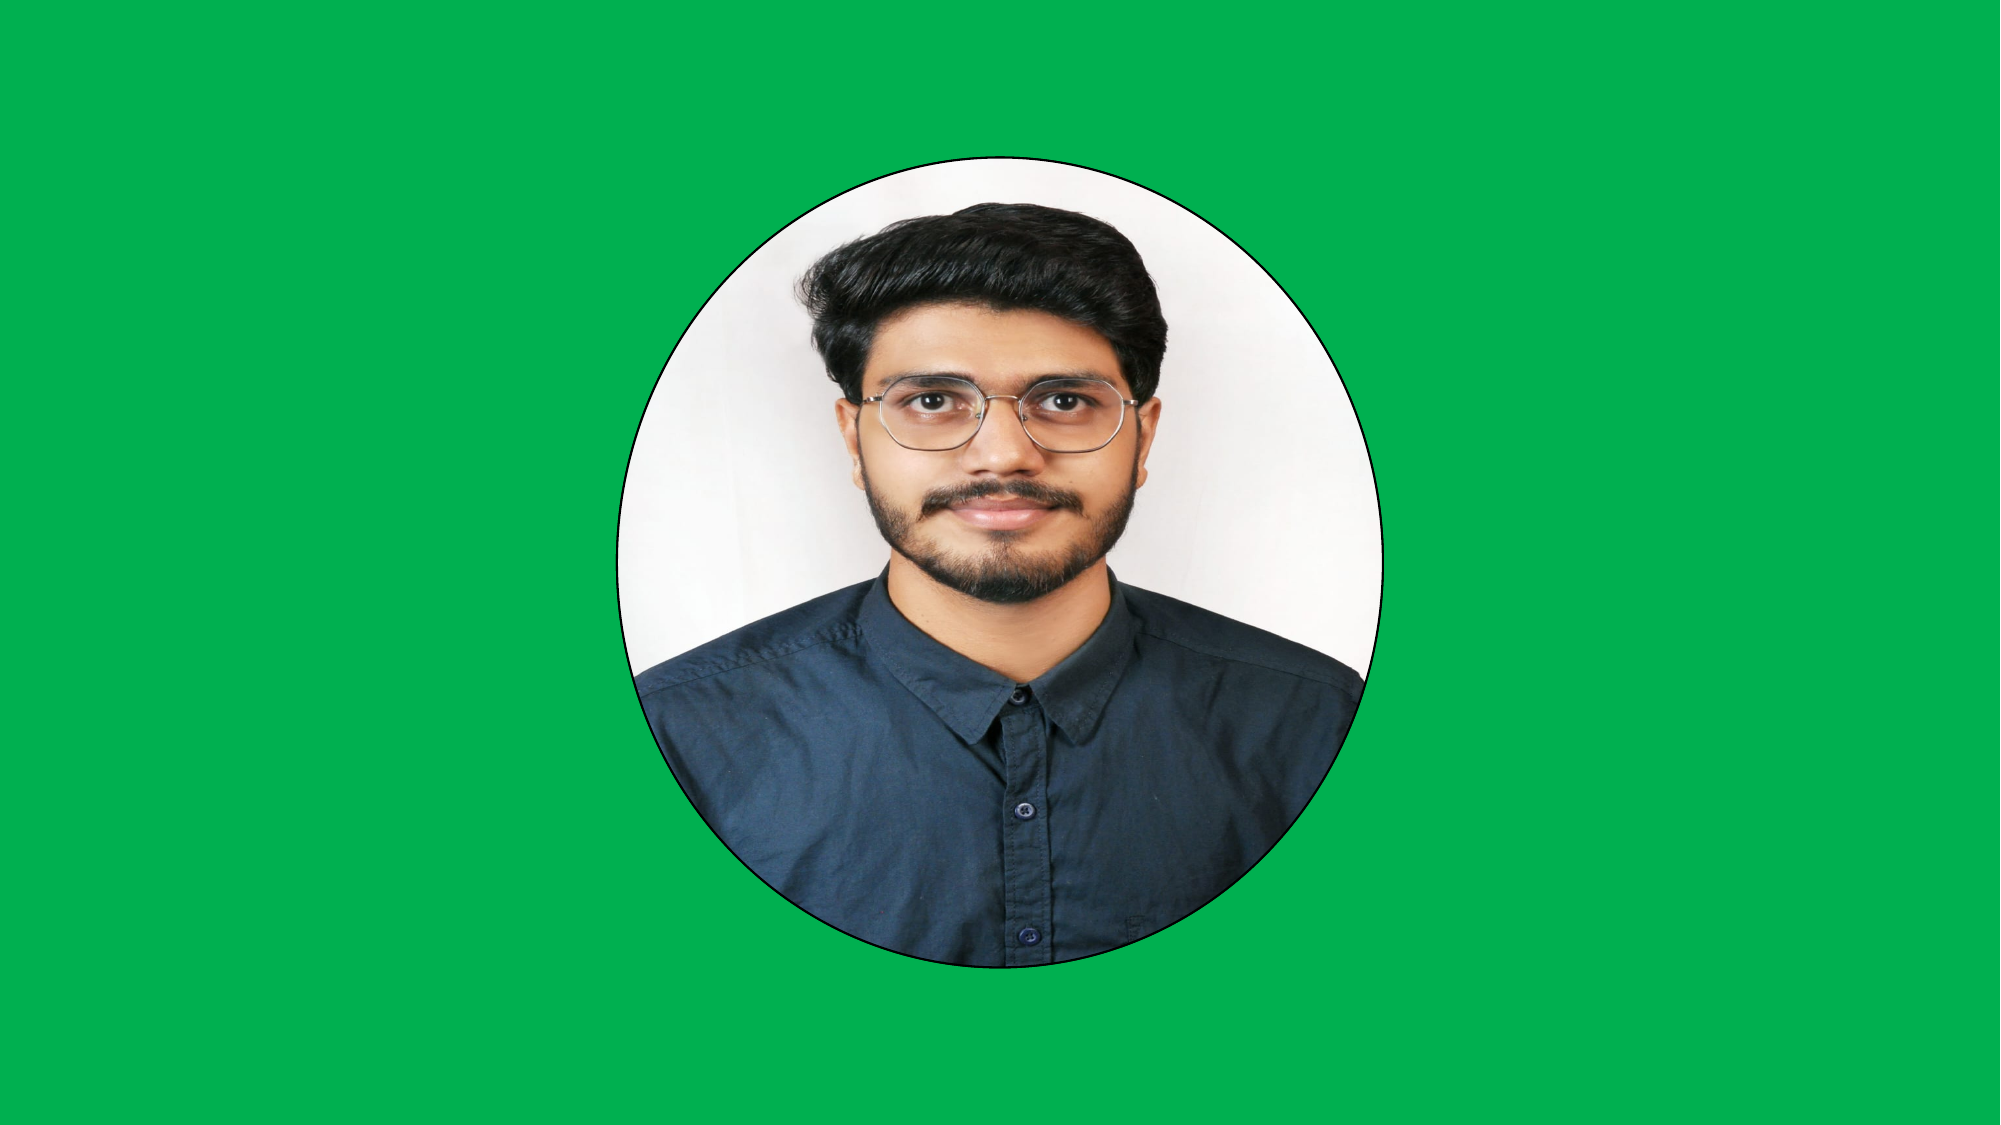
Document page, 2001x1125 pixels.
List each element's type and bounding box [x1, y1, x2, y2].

text_box [615, 156, 1384, 969]
